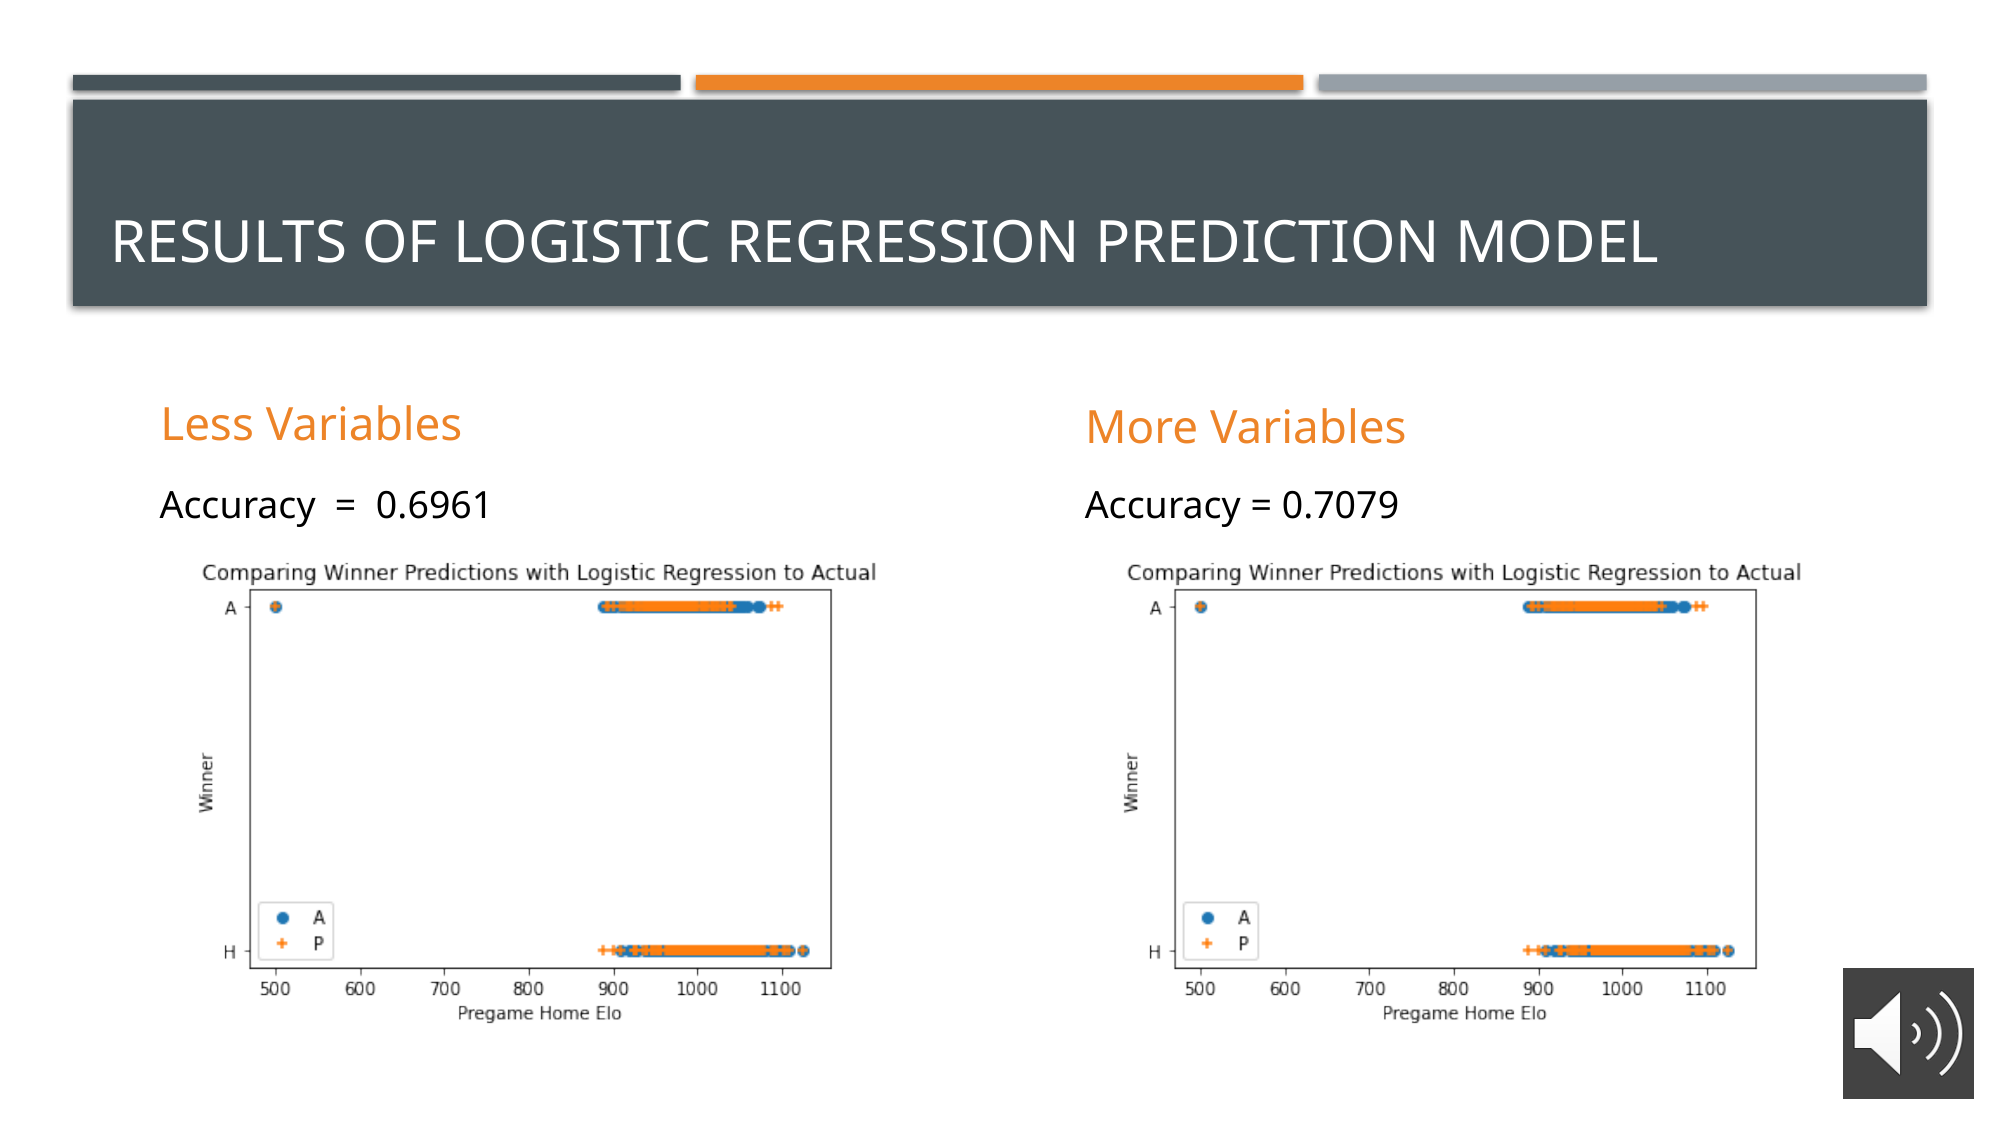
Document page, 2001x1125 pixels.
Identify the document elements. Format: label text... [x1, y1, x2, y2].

list More Variables [1070, 369, 1905, 460]
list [1111, 551, 1813, 1034]
title Results of Logistic Regression Prediction Model [95, 119, 1905, 282]
text_box Accuracy = 0.7079 [1070, 474, 1907, 534]
text_box Accuracy = 0.6961 [144, 474, 981, 534]
picture [1841, 966, 1976, 1101]
list Less Variables [145, 369, 980, 458]
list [187, 551, 888, 1034]
